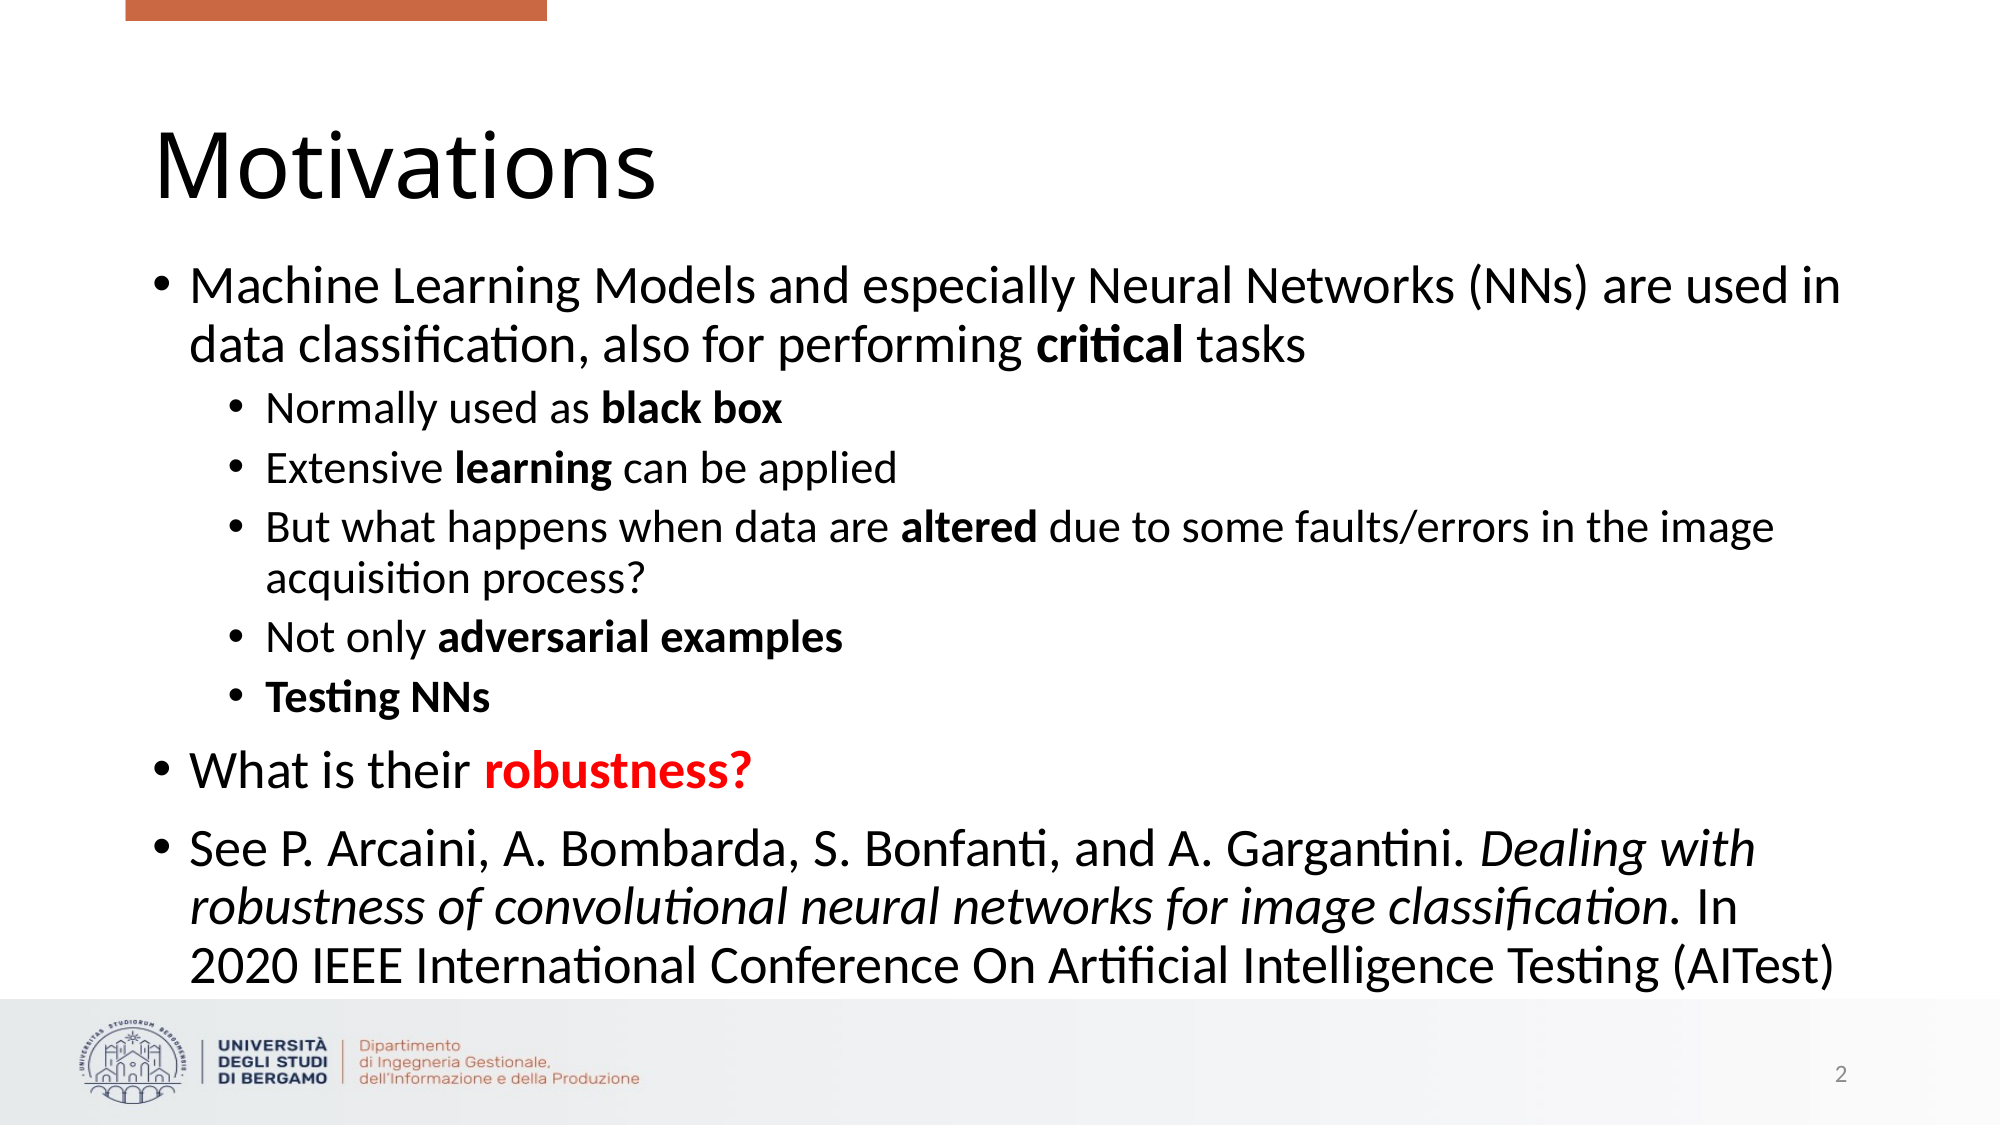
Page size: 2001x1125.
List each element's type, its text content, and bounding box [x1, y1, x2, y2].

title Motivations [137, 59, 1863, 249]
slide_number 1 [1412, 1042, 1863, 1103]
list Machine Learning Models and especially Neural Networks (NNs) are used in data classiﬁcation, also for performing critical tasks Normally used as black box Extensive learning can be applied But what happens when data are altered due to some faults/errors in the image acquisition process? Not only adversarial examples Testing NNs What is their robustness? See P. Arcaini, A. Bombarda, S. Bonfanti, and A. Gargantini. Dealing with robustness of convolutional neural networks for image classiﬁcation. In 2020 IEEE International Conference On Artiﬁcial Intelligence Testing (AITest) [137, 249, 1863, 1014]
